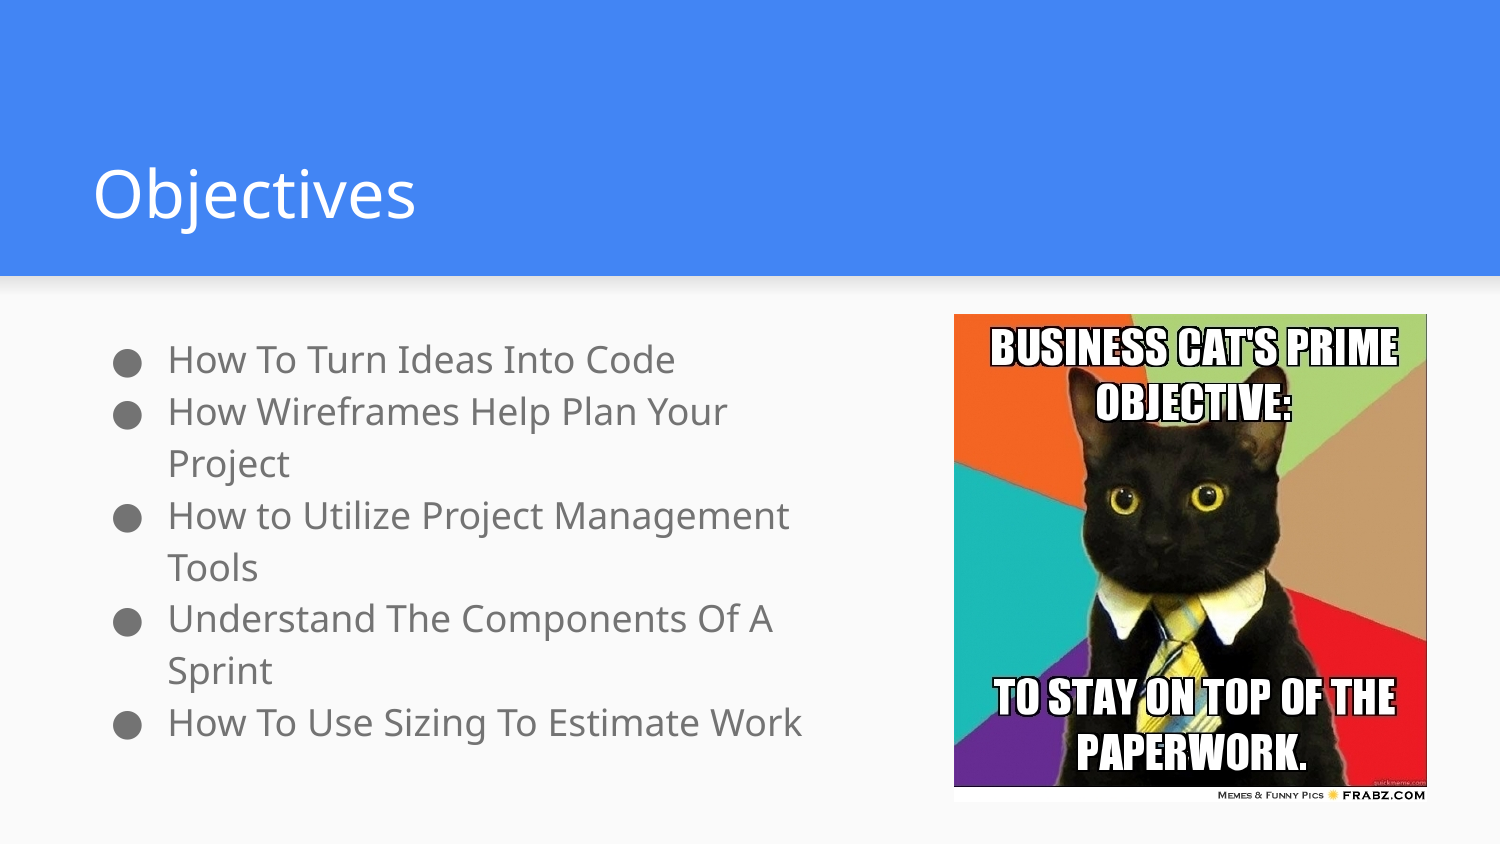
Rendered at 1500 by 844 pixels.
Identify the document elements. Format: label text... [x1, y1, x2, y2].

title Objectives [77, 121, 1427, 248]
list How To Turn Ideas Into Code How Wireframes Help Plan Your Project How to Utilize Project Management Tools Understand The Components Of A Sprint How To Use Sizing To Estimate Work [77, 314, 875, 760]
picture [954, 314, 1427, 802]
